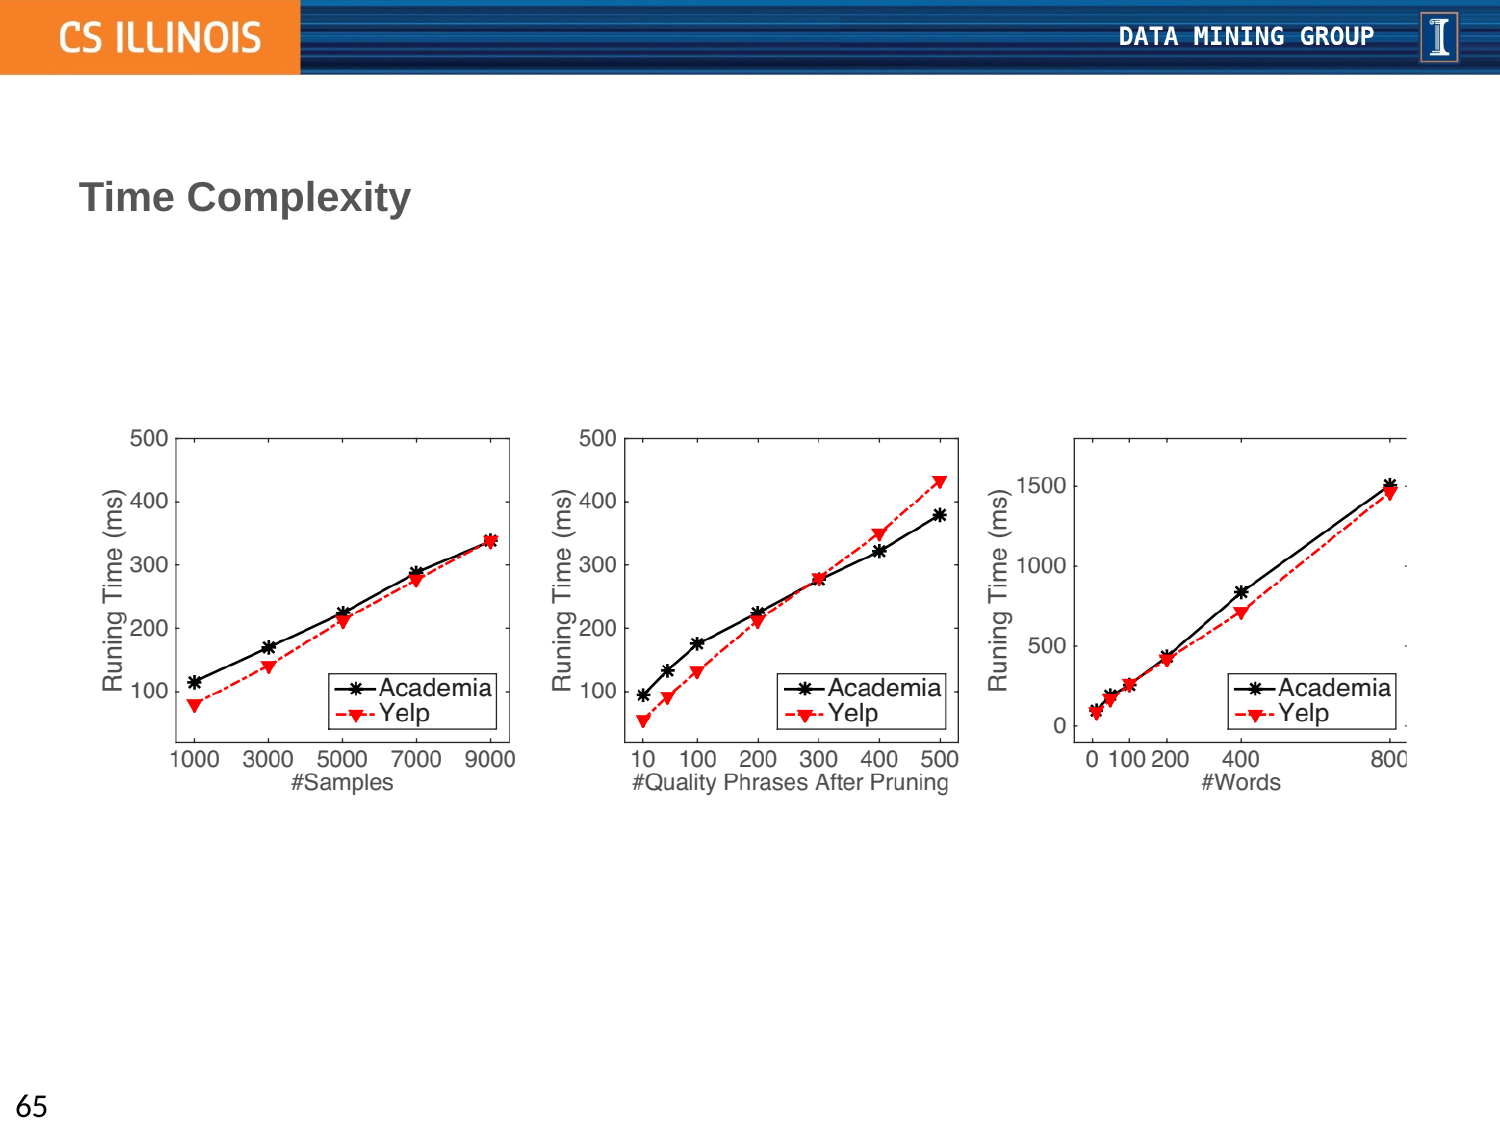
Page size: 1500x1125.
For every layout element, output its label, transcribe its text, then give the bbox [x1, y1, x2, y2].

text_box Time Complexity [64, 162, 427, 228]
picture [0, 0, 1500, 1125]
